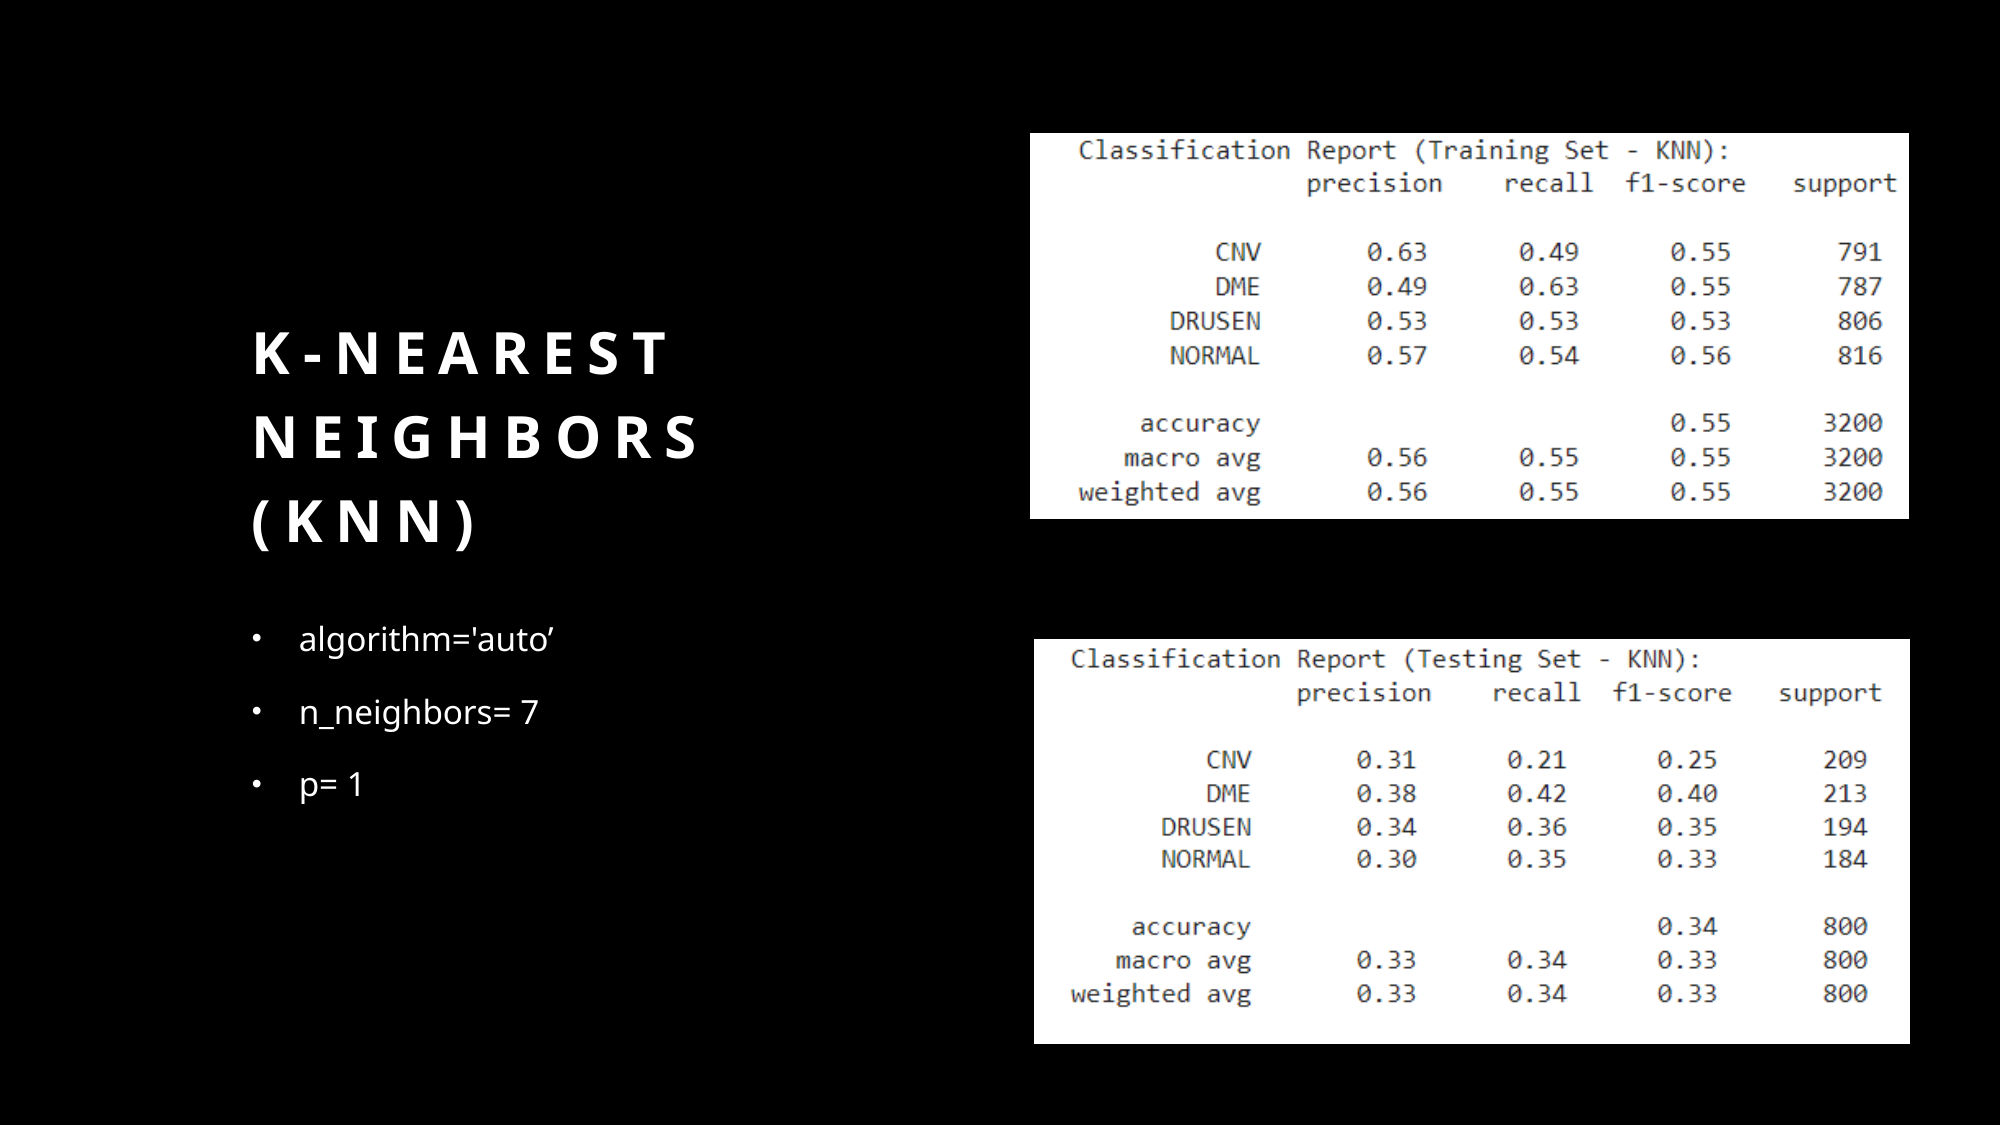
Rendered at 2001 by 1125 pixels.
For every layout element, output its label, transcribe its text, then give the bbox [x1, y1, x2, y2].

list algorithm='auto’ n_neighbors= 7 p= 1 [236, 598, 768, 916]
title K-Nearest Neighbors (KNN) [236, 255, 861, 562]
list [1030, 133, 1909, 519]
picture [1034, 639, 1910, 1044]
